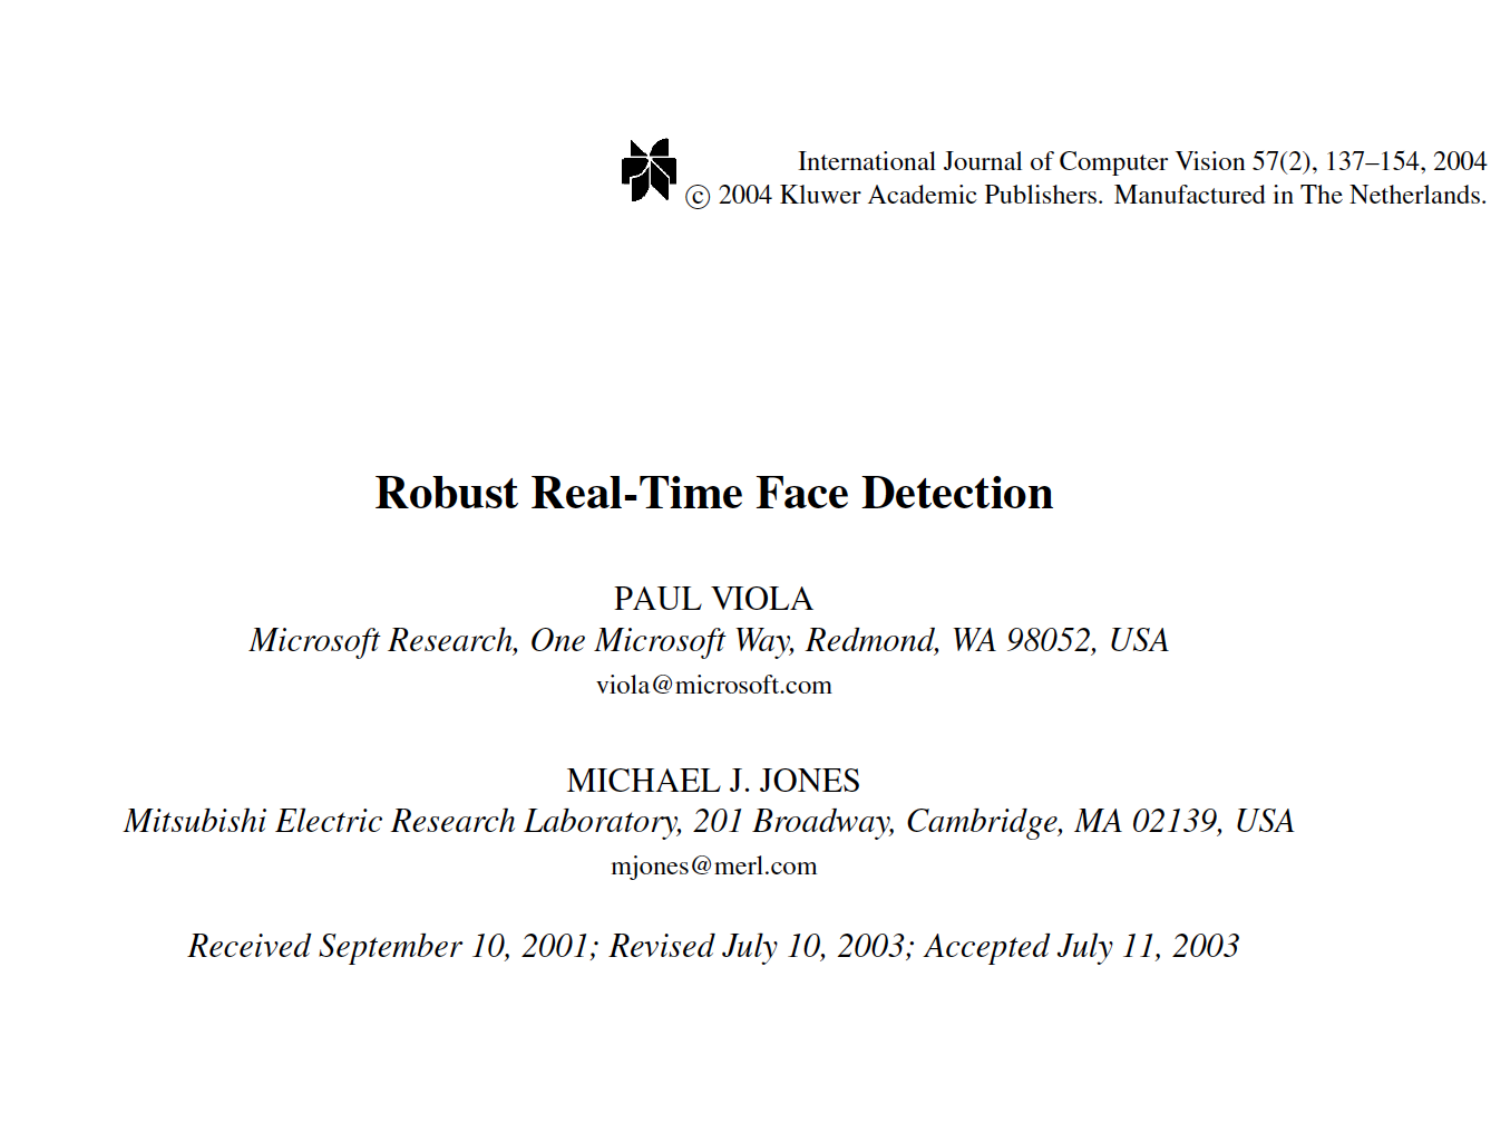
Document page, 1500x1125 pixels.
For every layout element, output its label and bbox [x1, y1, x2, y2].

picture [0, 130, 1500, 995]
